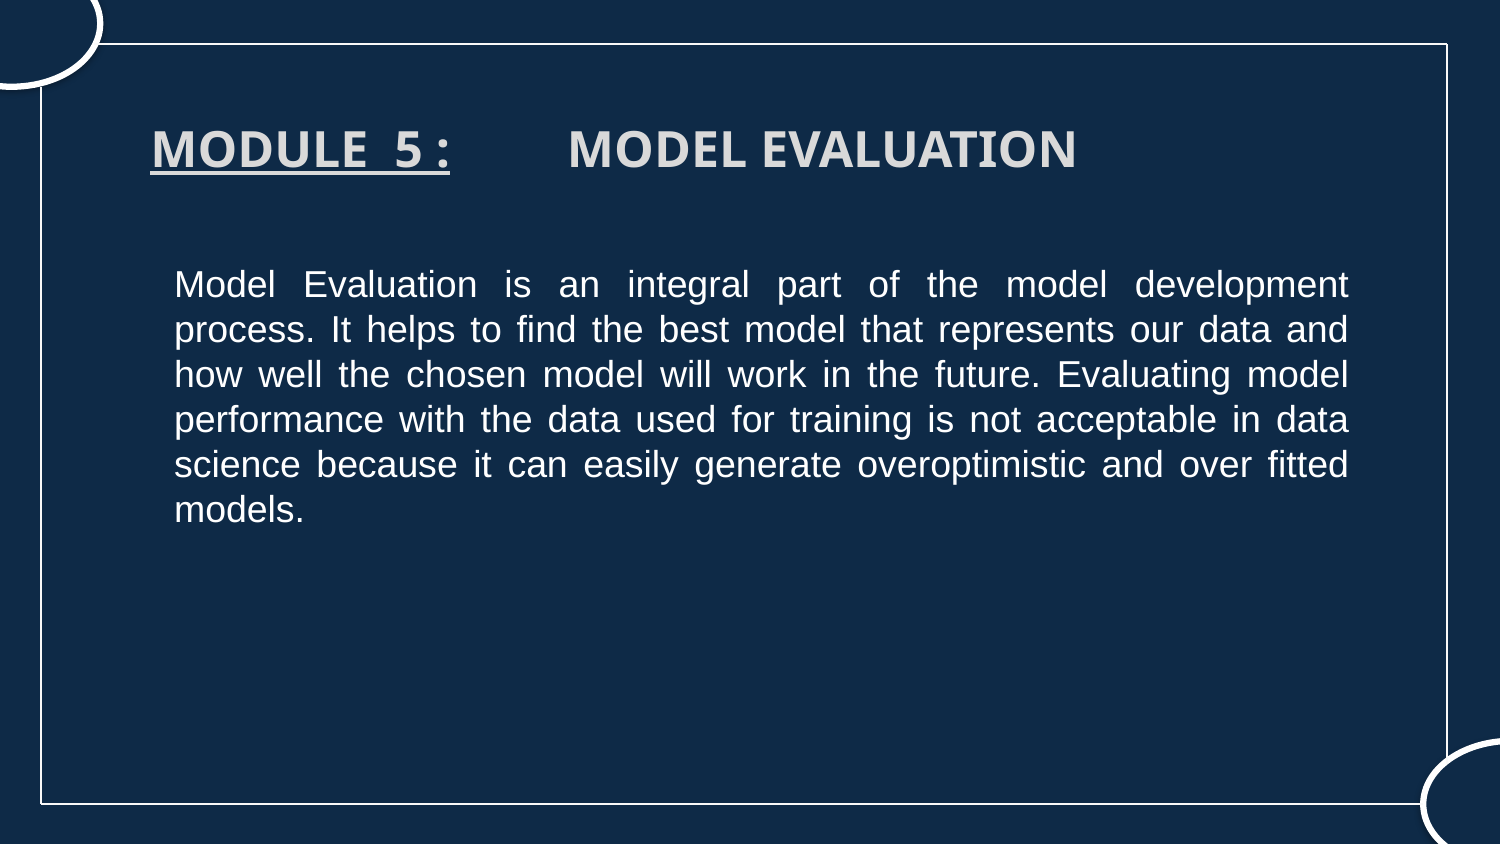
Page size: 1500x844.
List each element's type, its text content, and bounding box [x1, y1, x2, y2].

text_box MODULE 5 : MODEL EVALUATION [135, 109, 1094, 185]
text_box Model Evaluation is an integral part of the model development process. It helps to find the best model that represents our data and how well the chosen model will work in the future. Evaluating model performance with the data used for training is not acceptable in data science because it can easily generate overoptimistic and over fitted models. [159, 252, 1364, 537]
text_box [0, 0, 104, 90]
text_box [1420, 738, 1500, 844]
